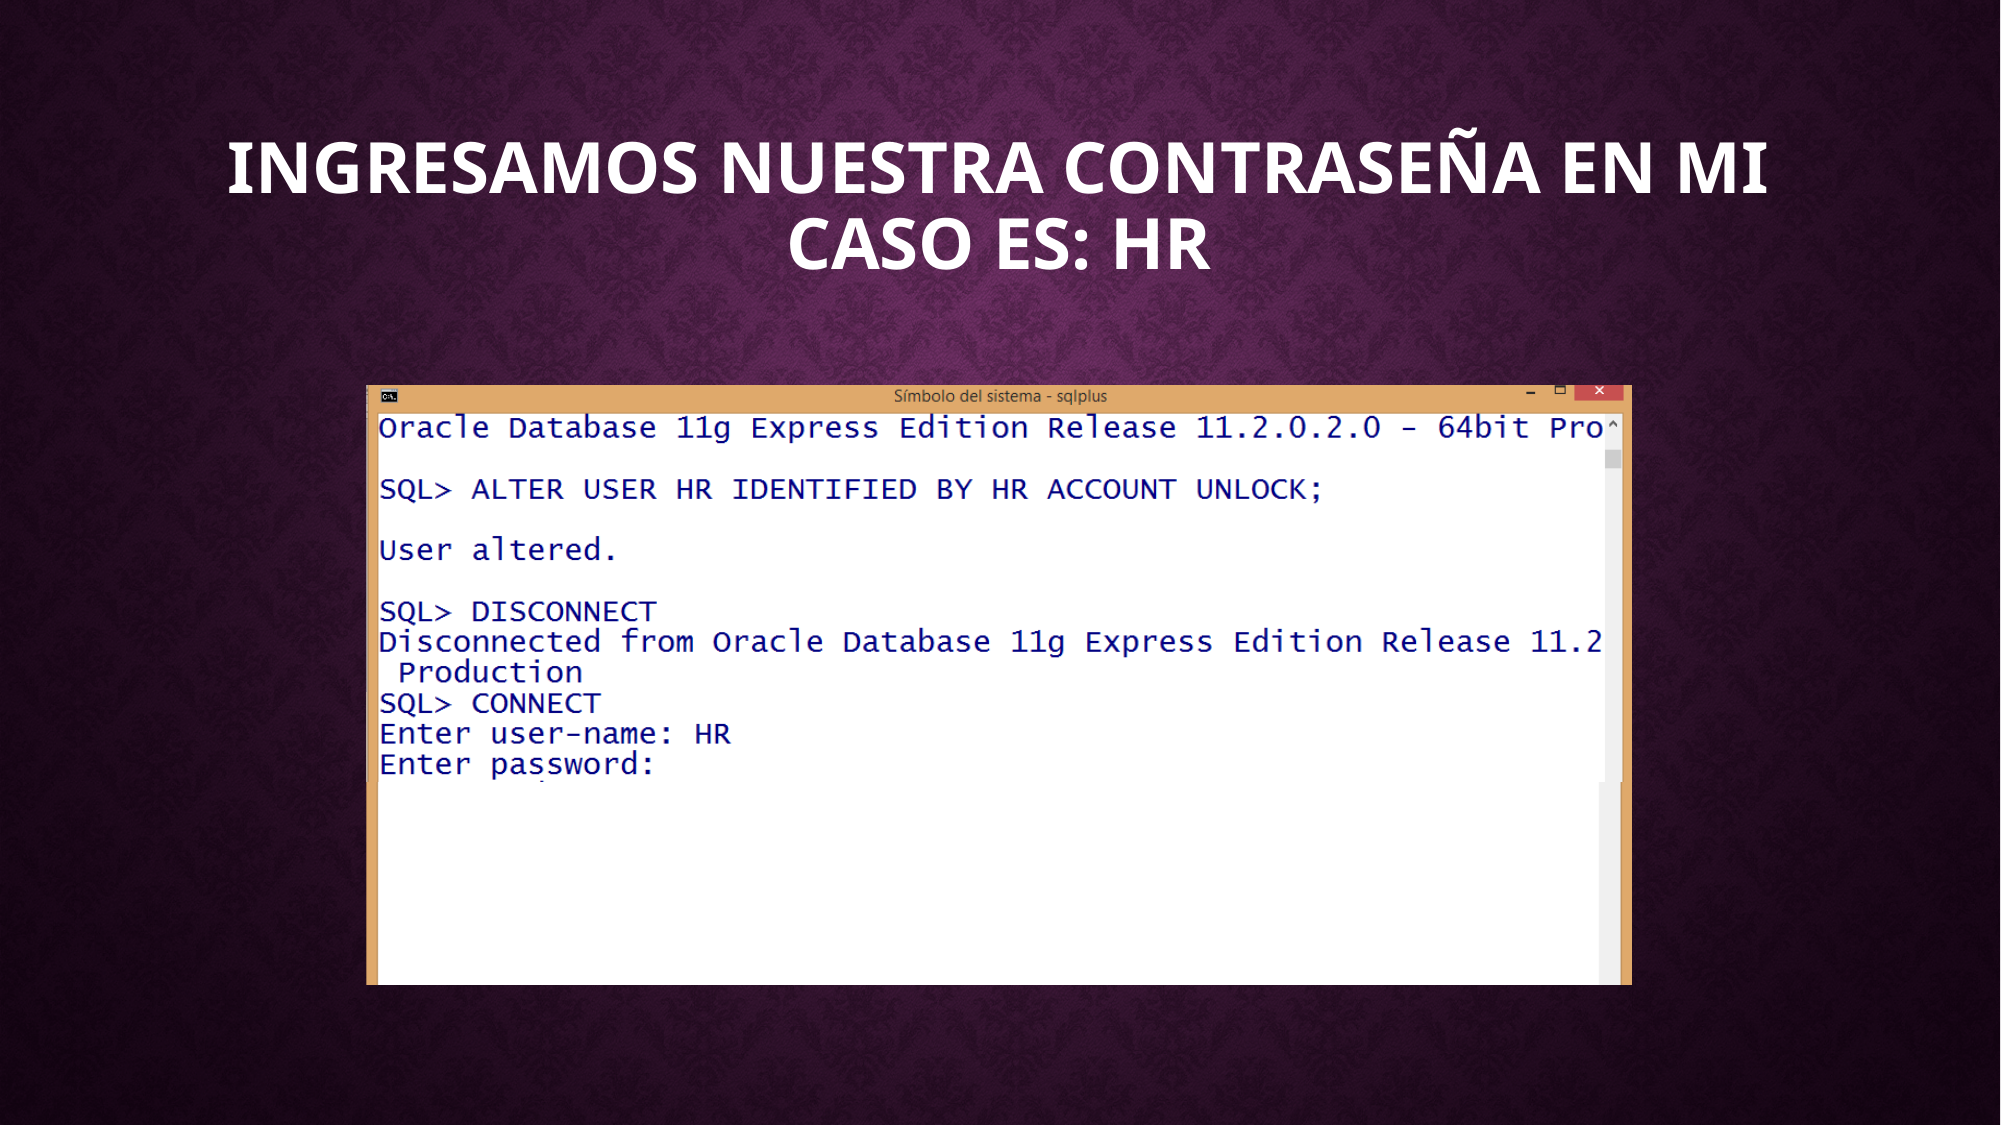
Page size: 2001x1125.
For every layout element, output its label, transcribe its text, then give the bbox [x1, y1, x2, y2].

title Ingresamos nuestra contraseña en mi caso es: hr [149, 99, 1849, 318]
picture [365, 783, 1633, 985]
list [365, 385, 1633, 783]
